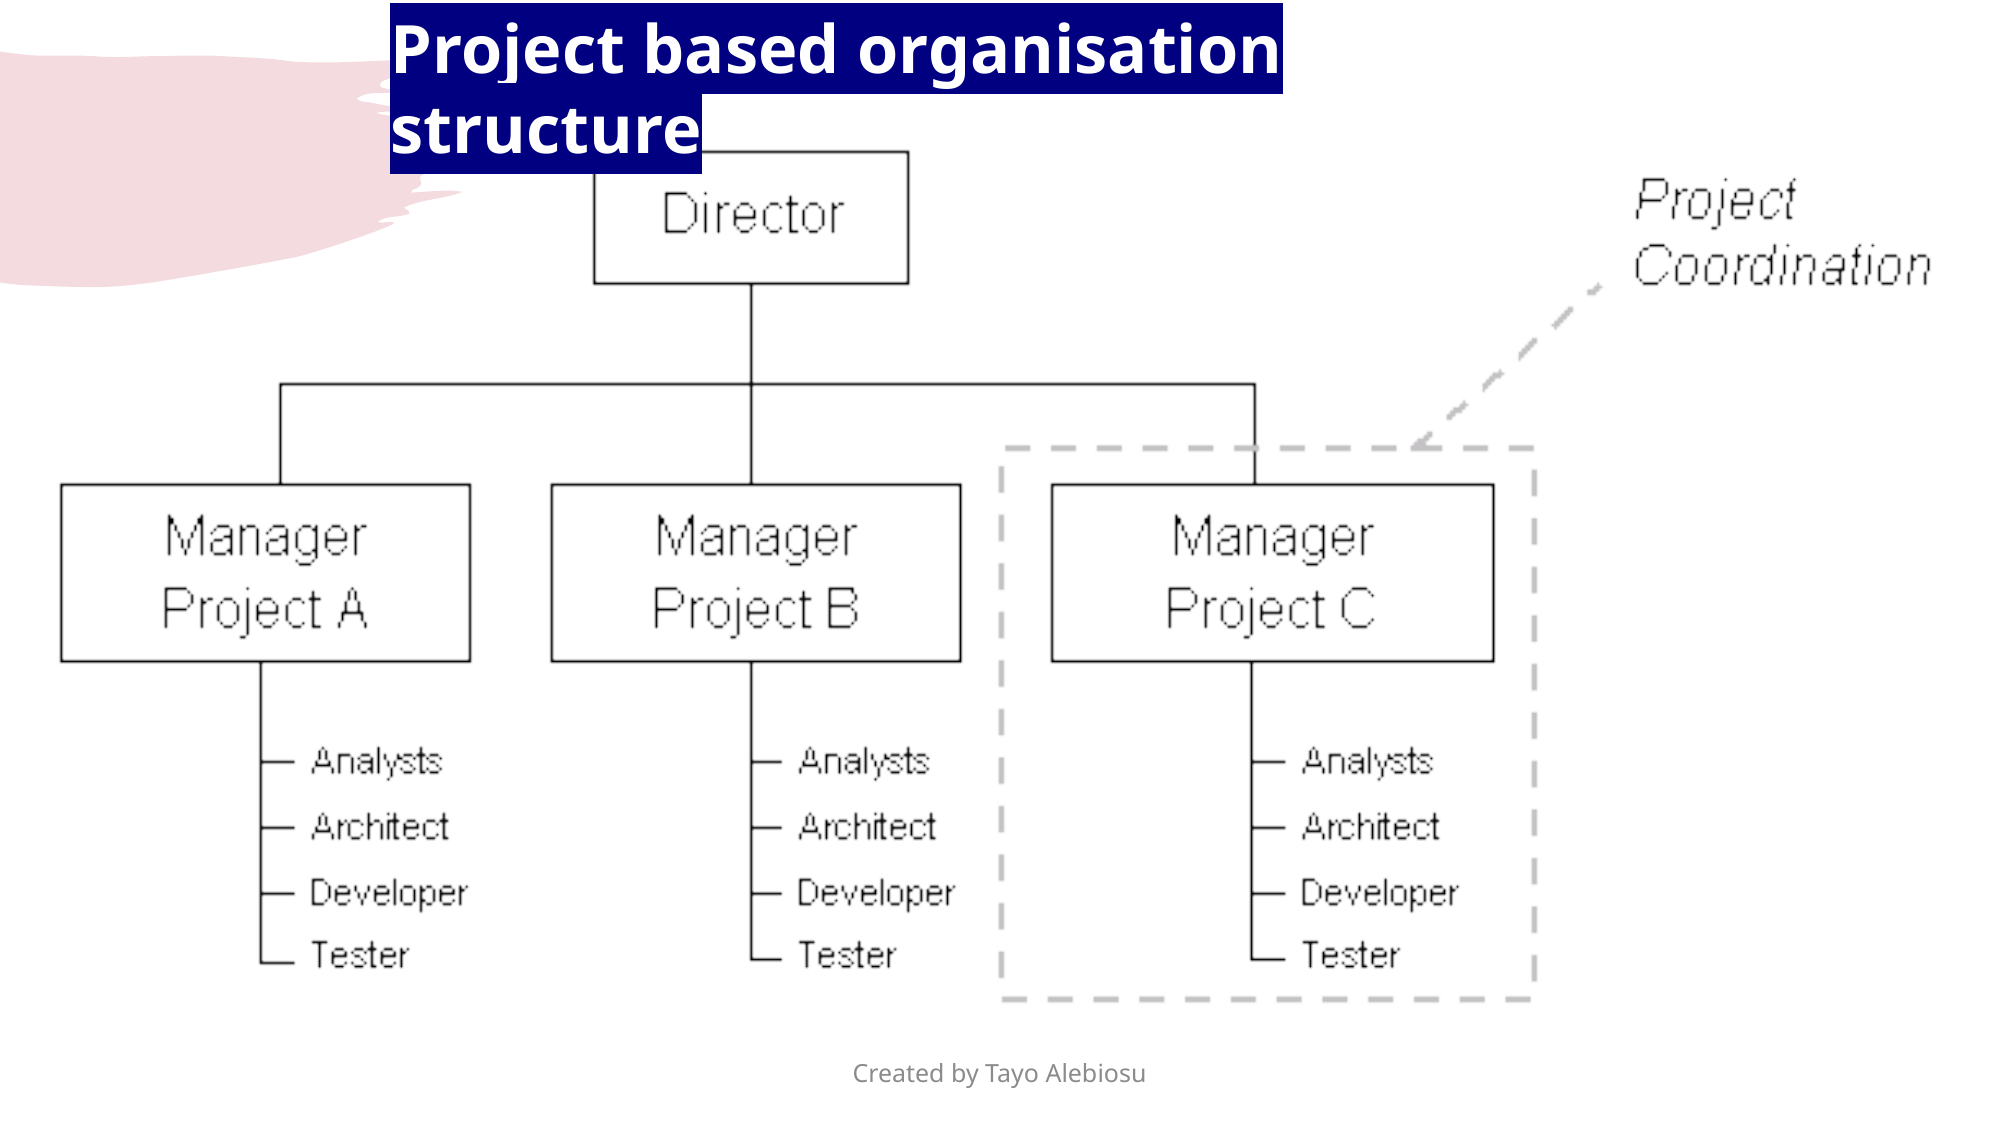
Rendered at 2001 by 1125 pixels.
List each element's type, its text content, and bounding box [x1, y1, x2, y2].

text_box Project based organisation structure [375, 0, 1499, 141]
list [51, 141, 1941, 1018]
footer Created by Tayo Alebiosu [662, 1042, 1338, 1103]
